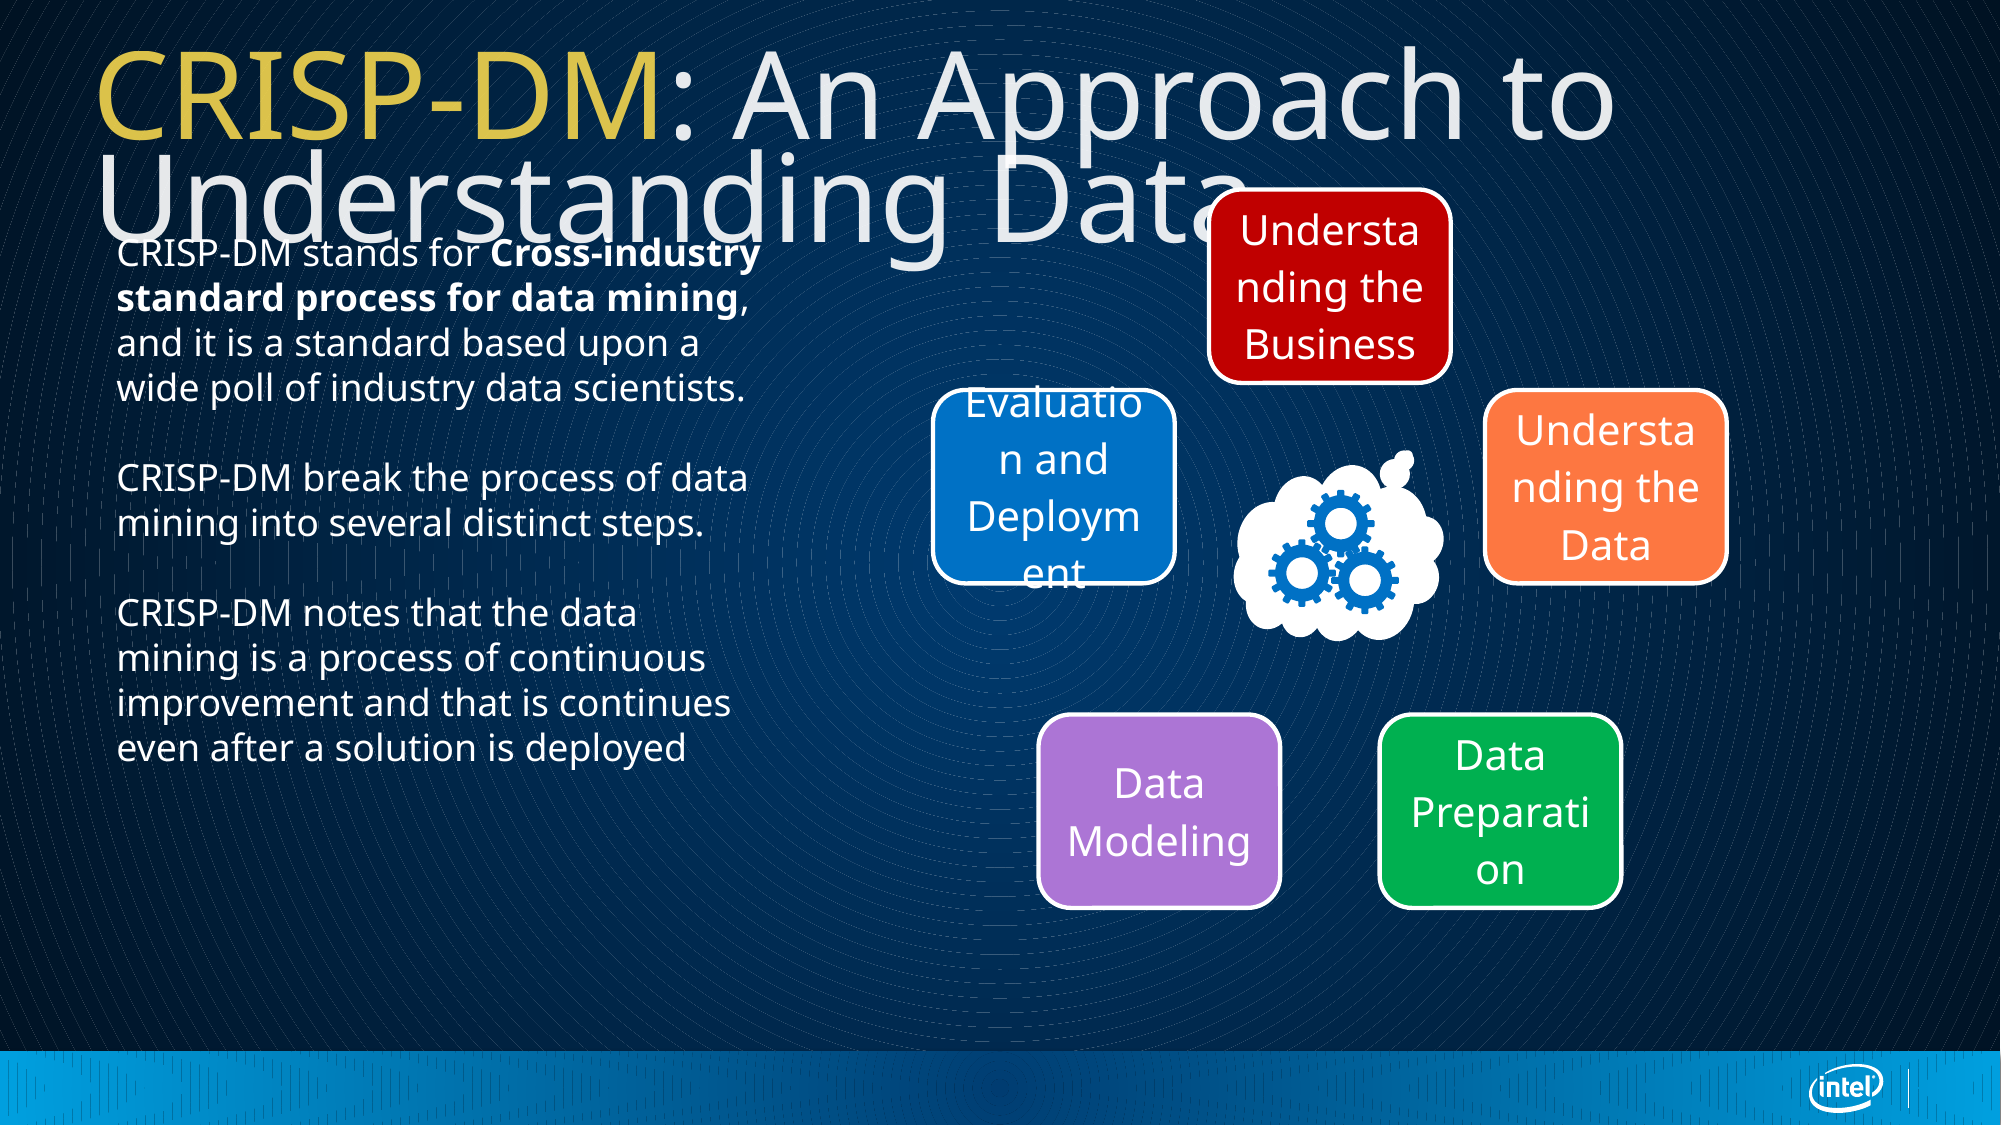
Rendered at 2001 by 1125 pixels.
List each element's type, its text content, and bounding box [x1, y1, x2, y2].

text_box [1235, 464, 1443, 646]
text_box CRISP-DM stands for Cross-industry standard process for data mining, and it is a standard based upon a wide poll of industry data scientists. CRISP-DM break the process of data mining into several distinct steps. CRISP-DM notes that the data mining is a process of continuous improvement and that is continues even after a solution is deployed [101, 221, 778, 777]
title CRISP-DM: An Approach to Understanding Data [77, 49, 1923, 169]
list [846, 189, 1814, 964]
